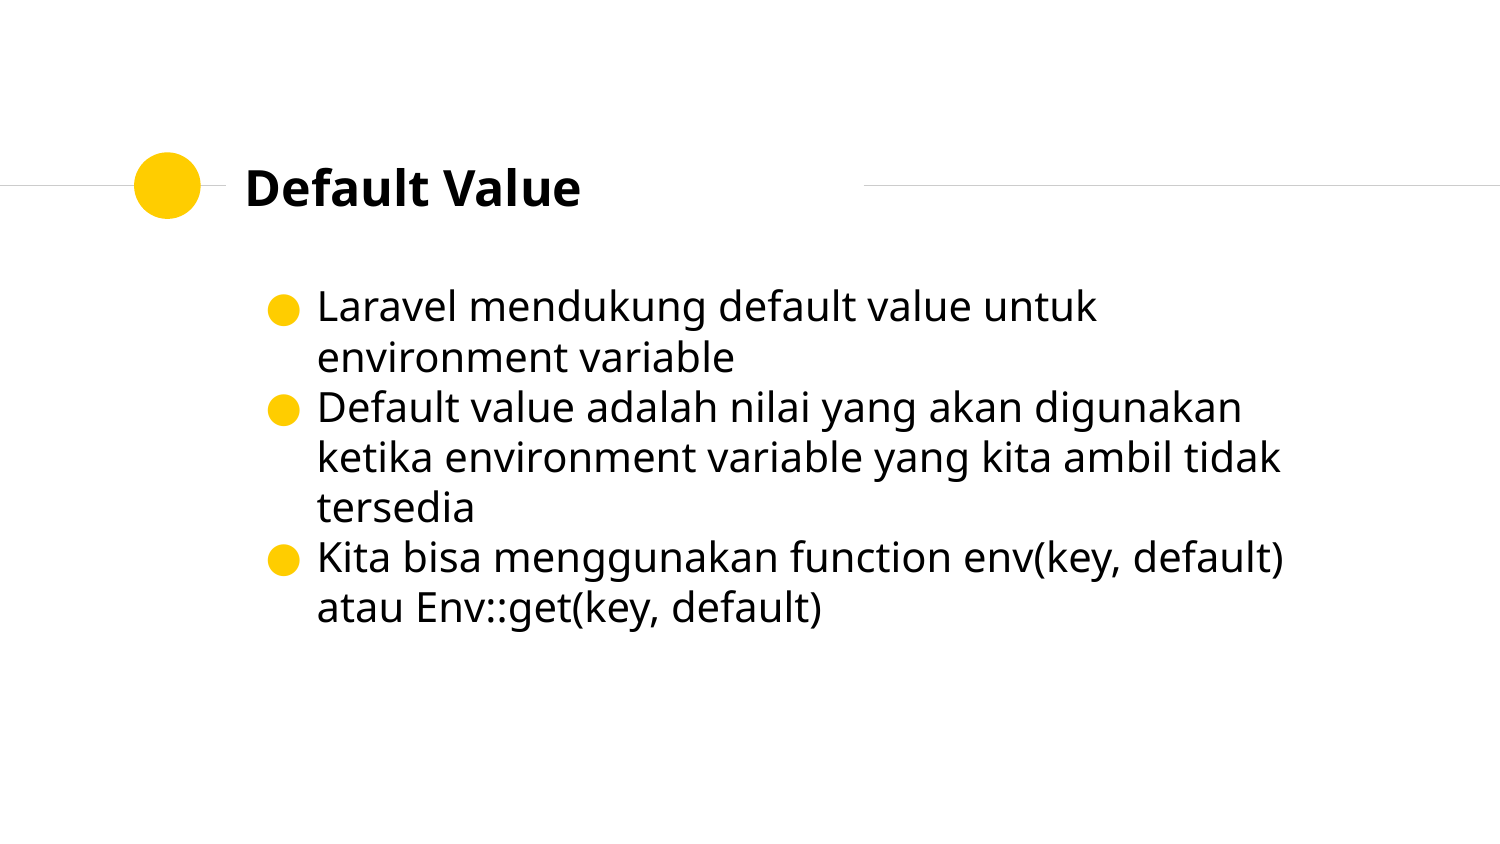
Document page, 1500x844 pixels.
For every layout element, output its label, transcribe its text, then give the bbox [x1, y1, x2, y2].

title Default Value [229, 141, 866, 213]
list Laravel mendukung default value untuk environment variable Default value adalah nilai yang akan digunakan ketika environment variable yang kita ambil tidak tersedia Kita bisa menggunakan function env(key, default) atau Env::get(key, default) [226, 265, 1344, 776]
